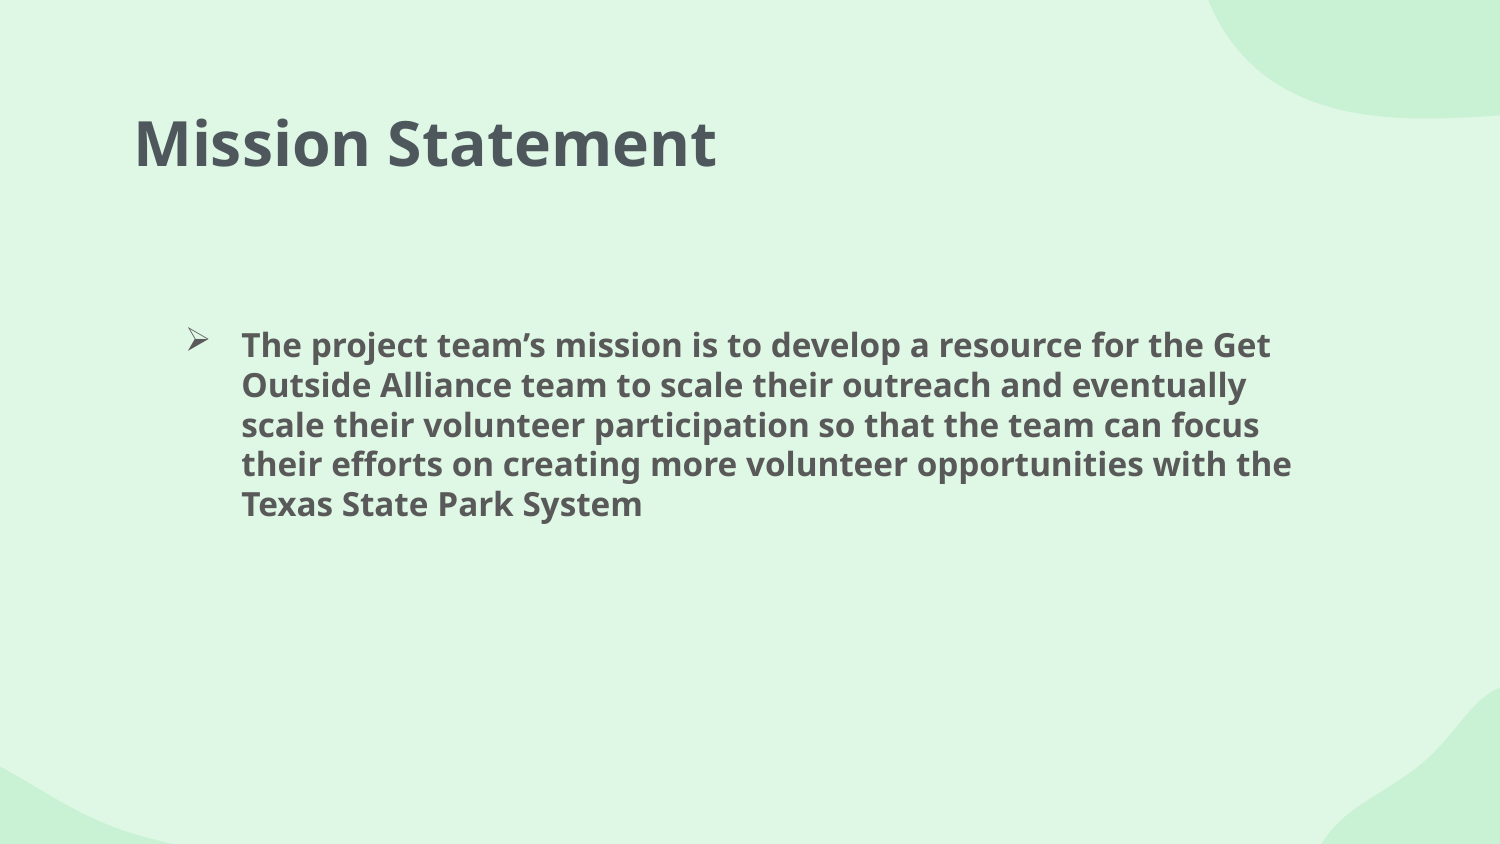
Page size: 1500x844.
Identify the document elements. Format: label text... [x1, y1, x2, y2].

subtitle The project team’s mission is to develop a resource for the Get Outside Alliance team to scale their outreach and eventually scale their volunteer participation so that the team can focus their efforts on creating more volunteer opportunities with the Texas State Park System [170, 308, 1330, 577]
title Mission Statement [118, 88, 1382, 183]
